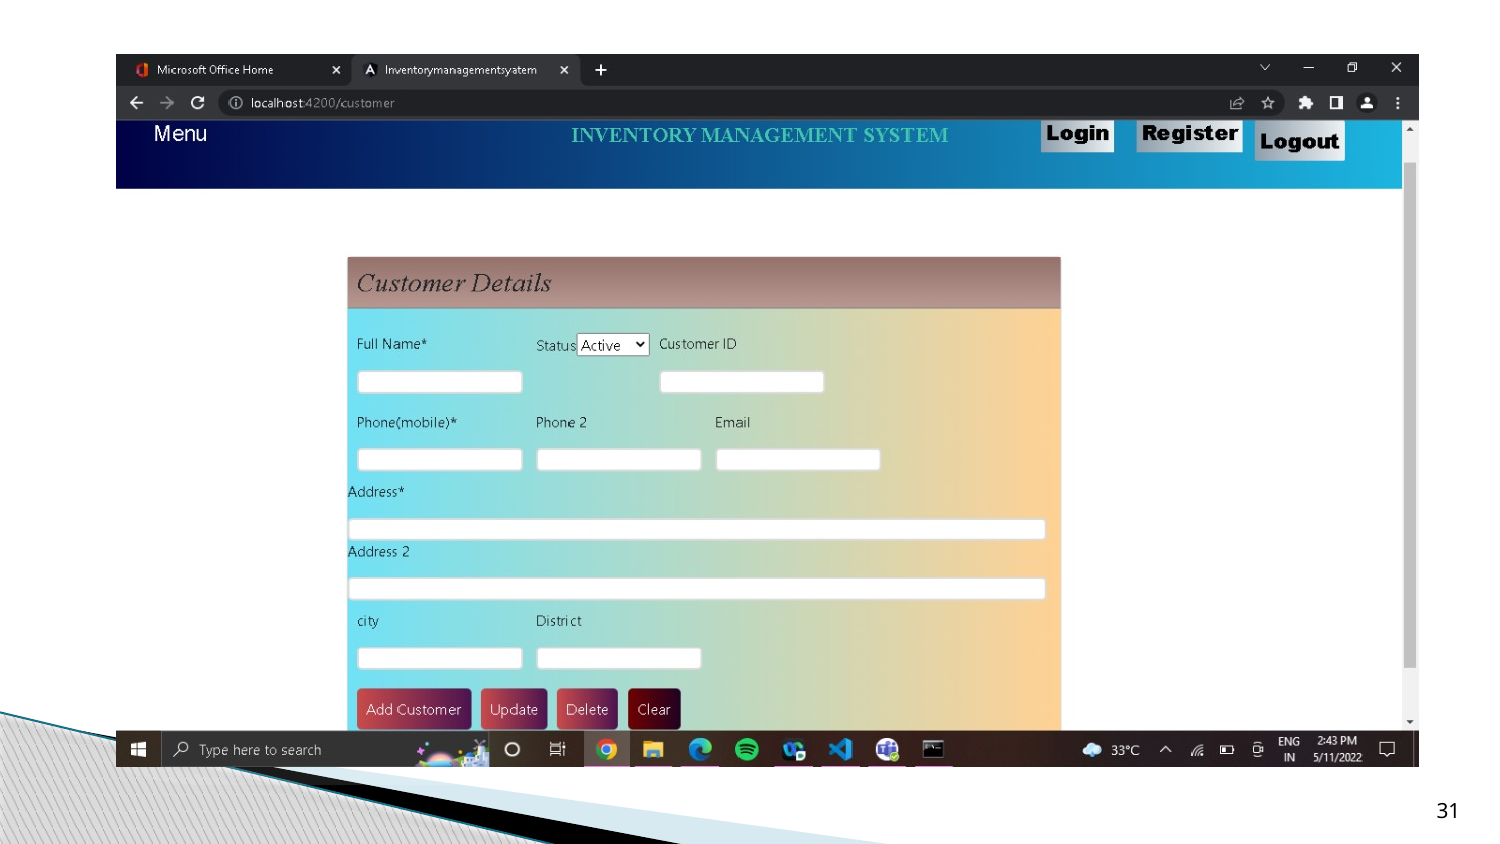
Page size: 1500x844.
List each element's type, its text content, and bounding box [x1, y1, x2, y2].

picture [116, 54, 1419, 767]
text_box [116, 64, 1427, 786]
slide_number 31 [1418, 788, 1479, 834]
